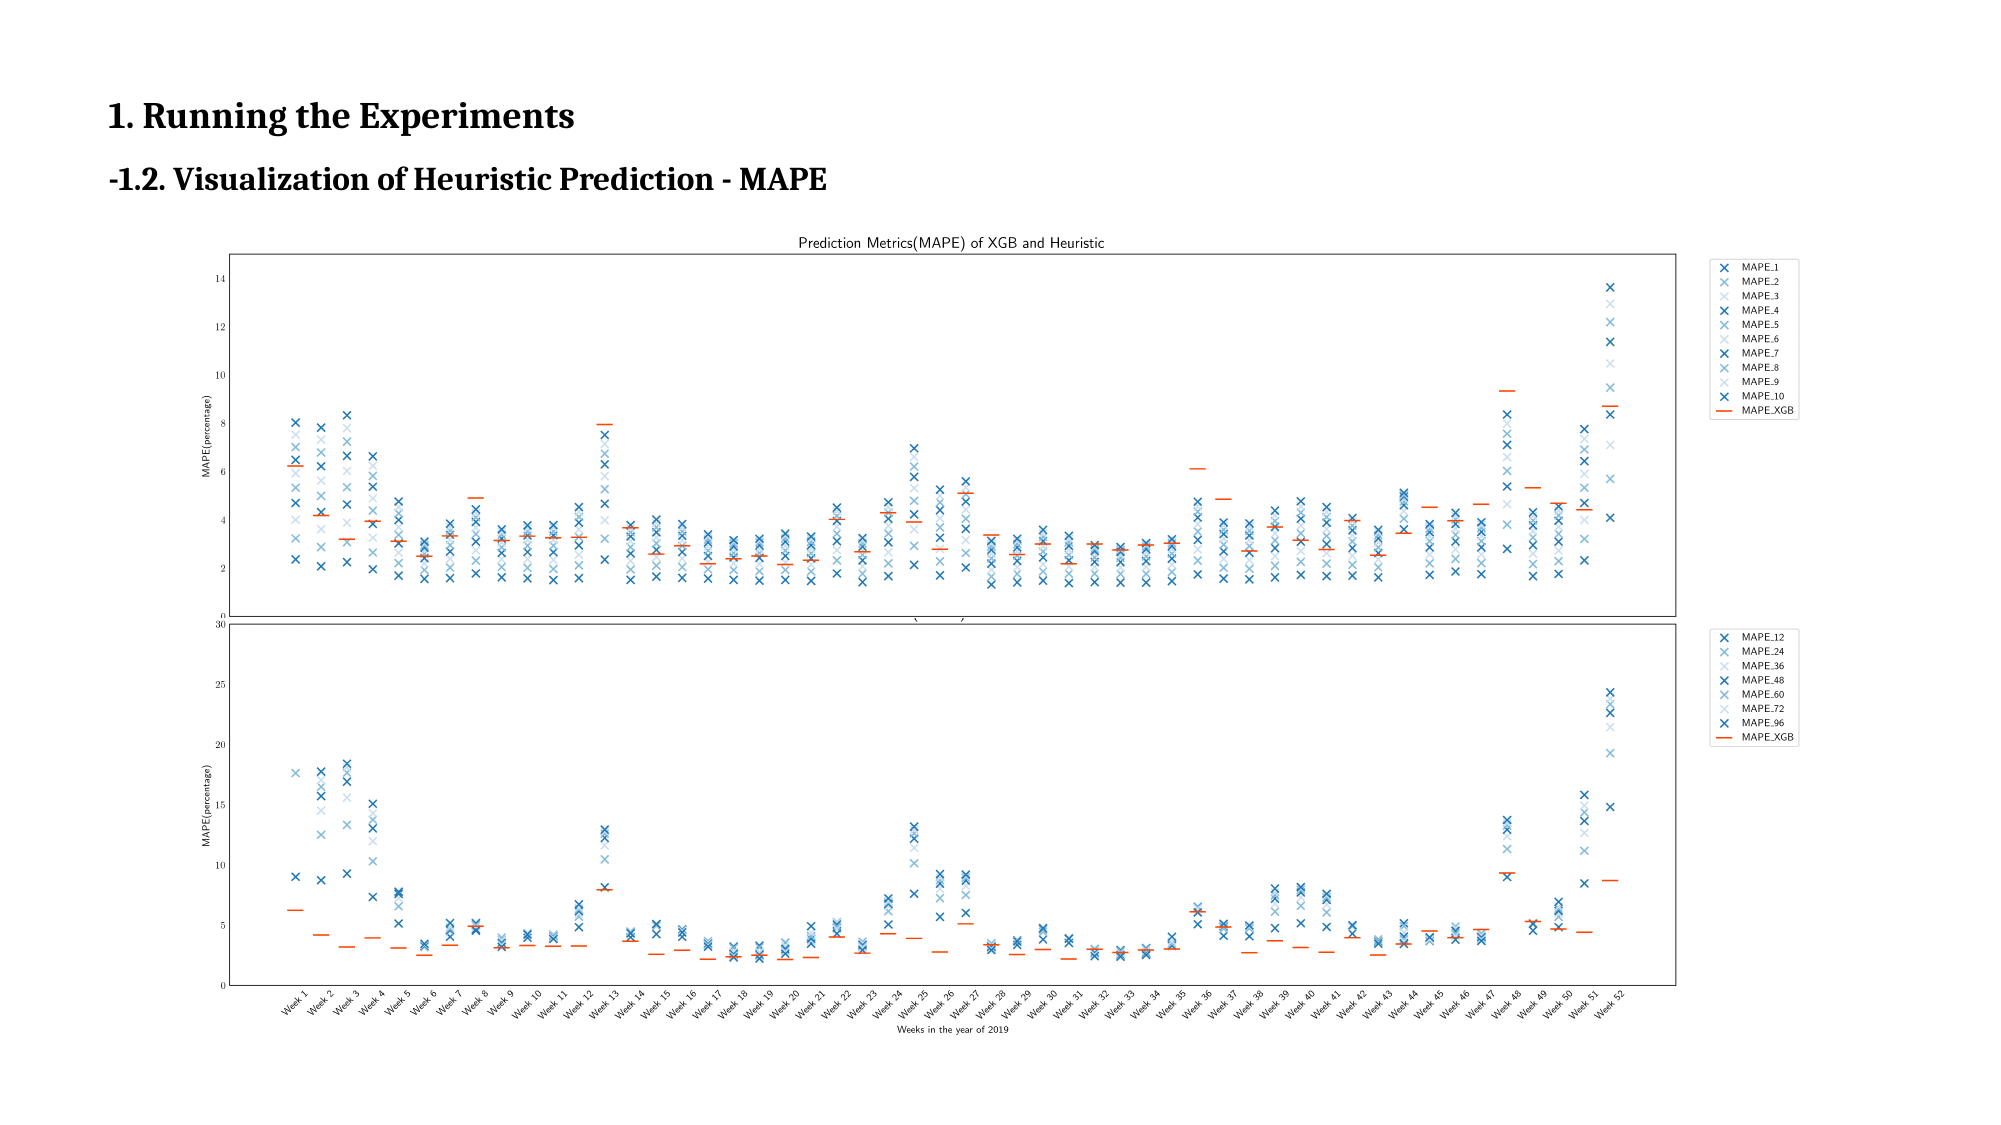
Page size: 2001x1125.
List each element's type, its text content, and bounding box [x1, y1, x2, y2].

text_box -1.2. Visualization of Heuristic Prediction - MAPE [93, 149, 1657, 205]
text_box 1. Running the Experiments [93, 83, 1657, 144]
picture [194, 222, 1806, 1040]
